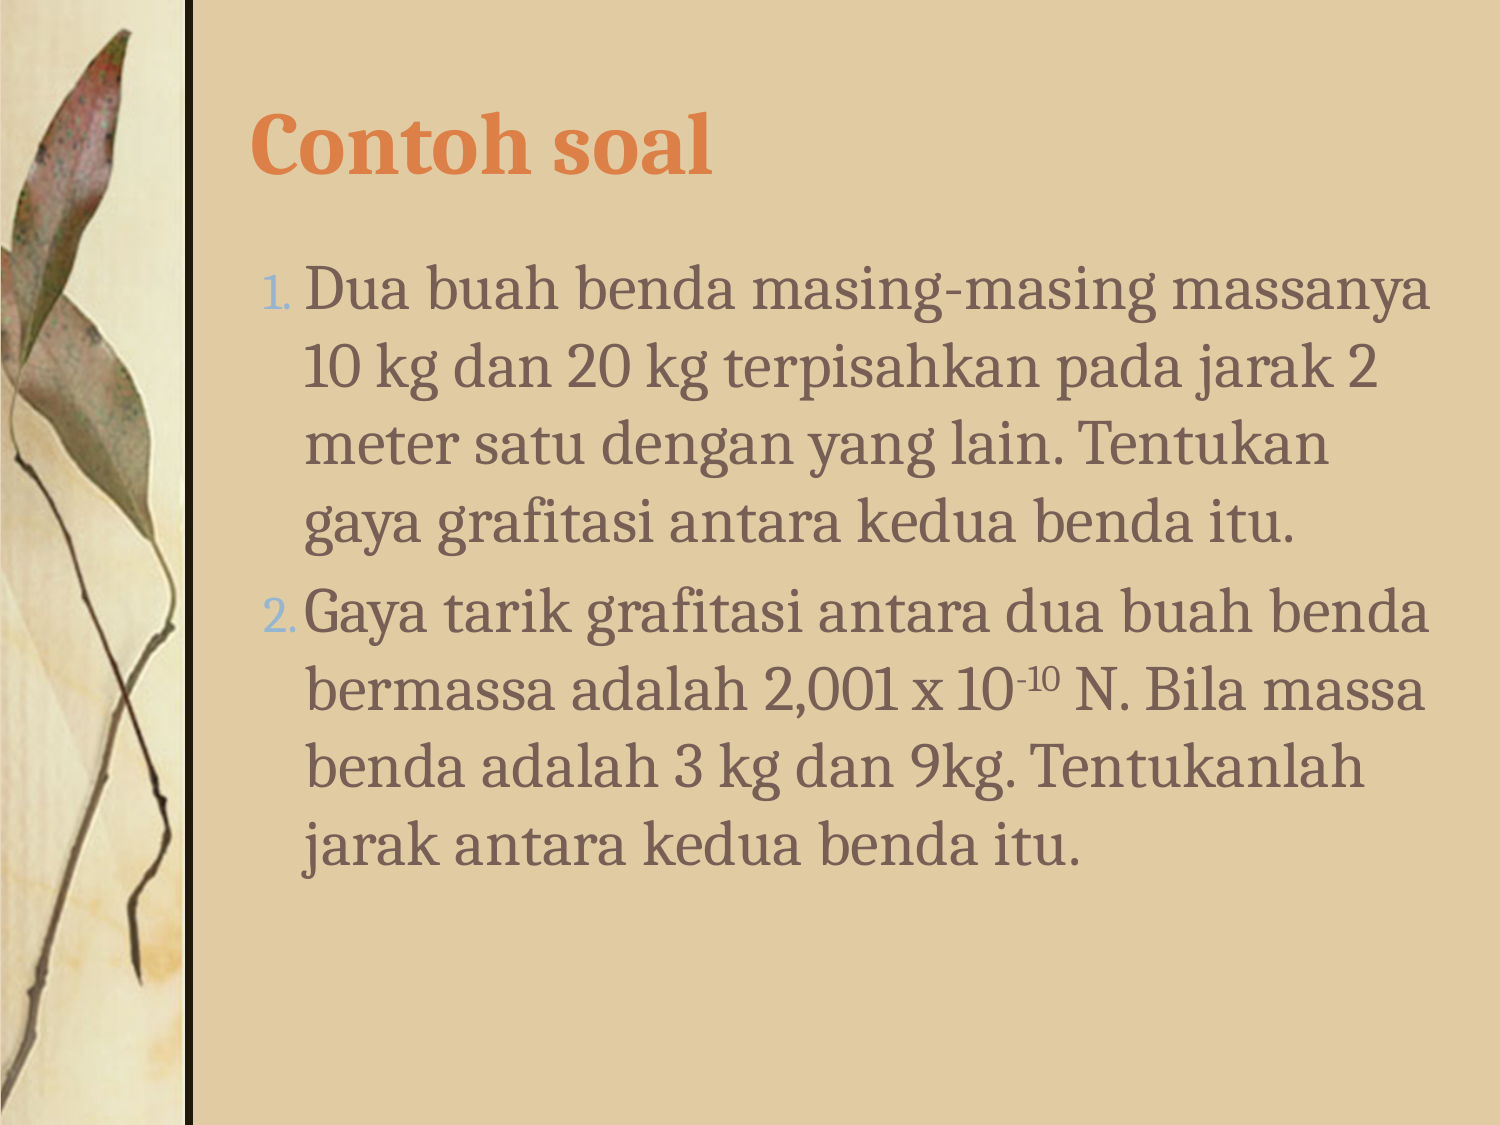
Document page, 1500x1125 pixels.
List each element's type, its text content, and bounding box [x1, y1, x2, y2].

list Dua buah benda masing-masing massanya 10 kg dan 20 kg terpisahkan pada jarak 2 meter satu dengan yang lain. Tentukan gaya grafitasi antara kedua benda itu. Gaya tarik grafitasi antara dua buah benda bermassa adalah 2,001 x 10-10 N. Bila massa benda adalah 3 kg dan 9kg. Tentukanlah jarak antara kedua benda itu. [235, 237, 1466, 1025]
title Contoh soal [235, 45, 1466, 233]
picture [0, 0, 185, 1125]
